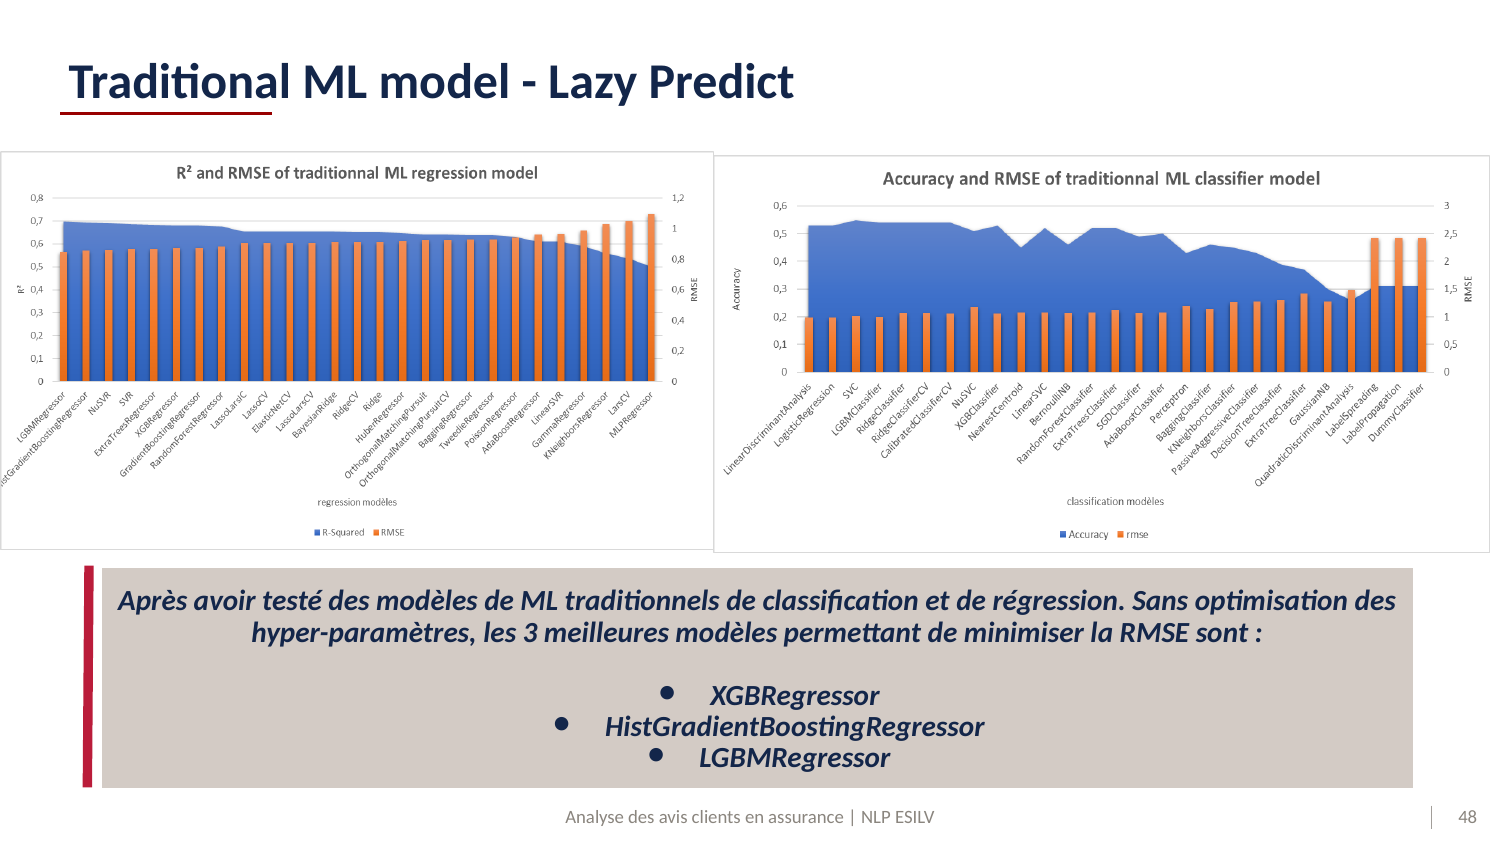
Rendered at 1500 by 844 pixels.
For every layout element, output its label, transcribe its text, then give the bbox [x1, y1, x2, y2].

picture [0, 151, 1490, 554]
title Traditional ML model - Lazy Predict [68, 27, 1432, 112]
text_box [87, 565, 1413, 788]
